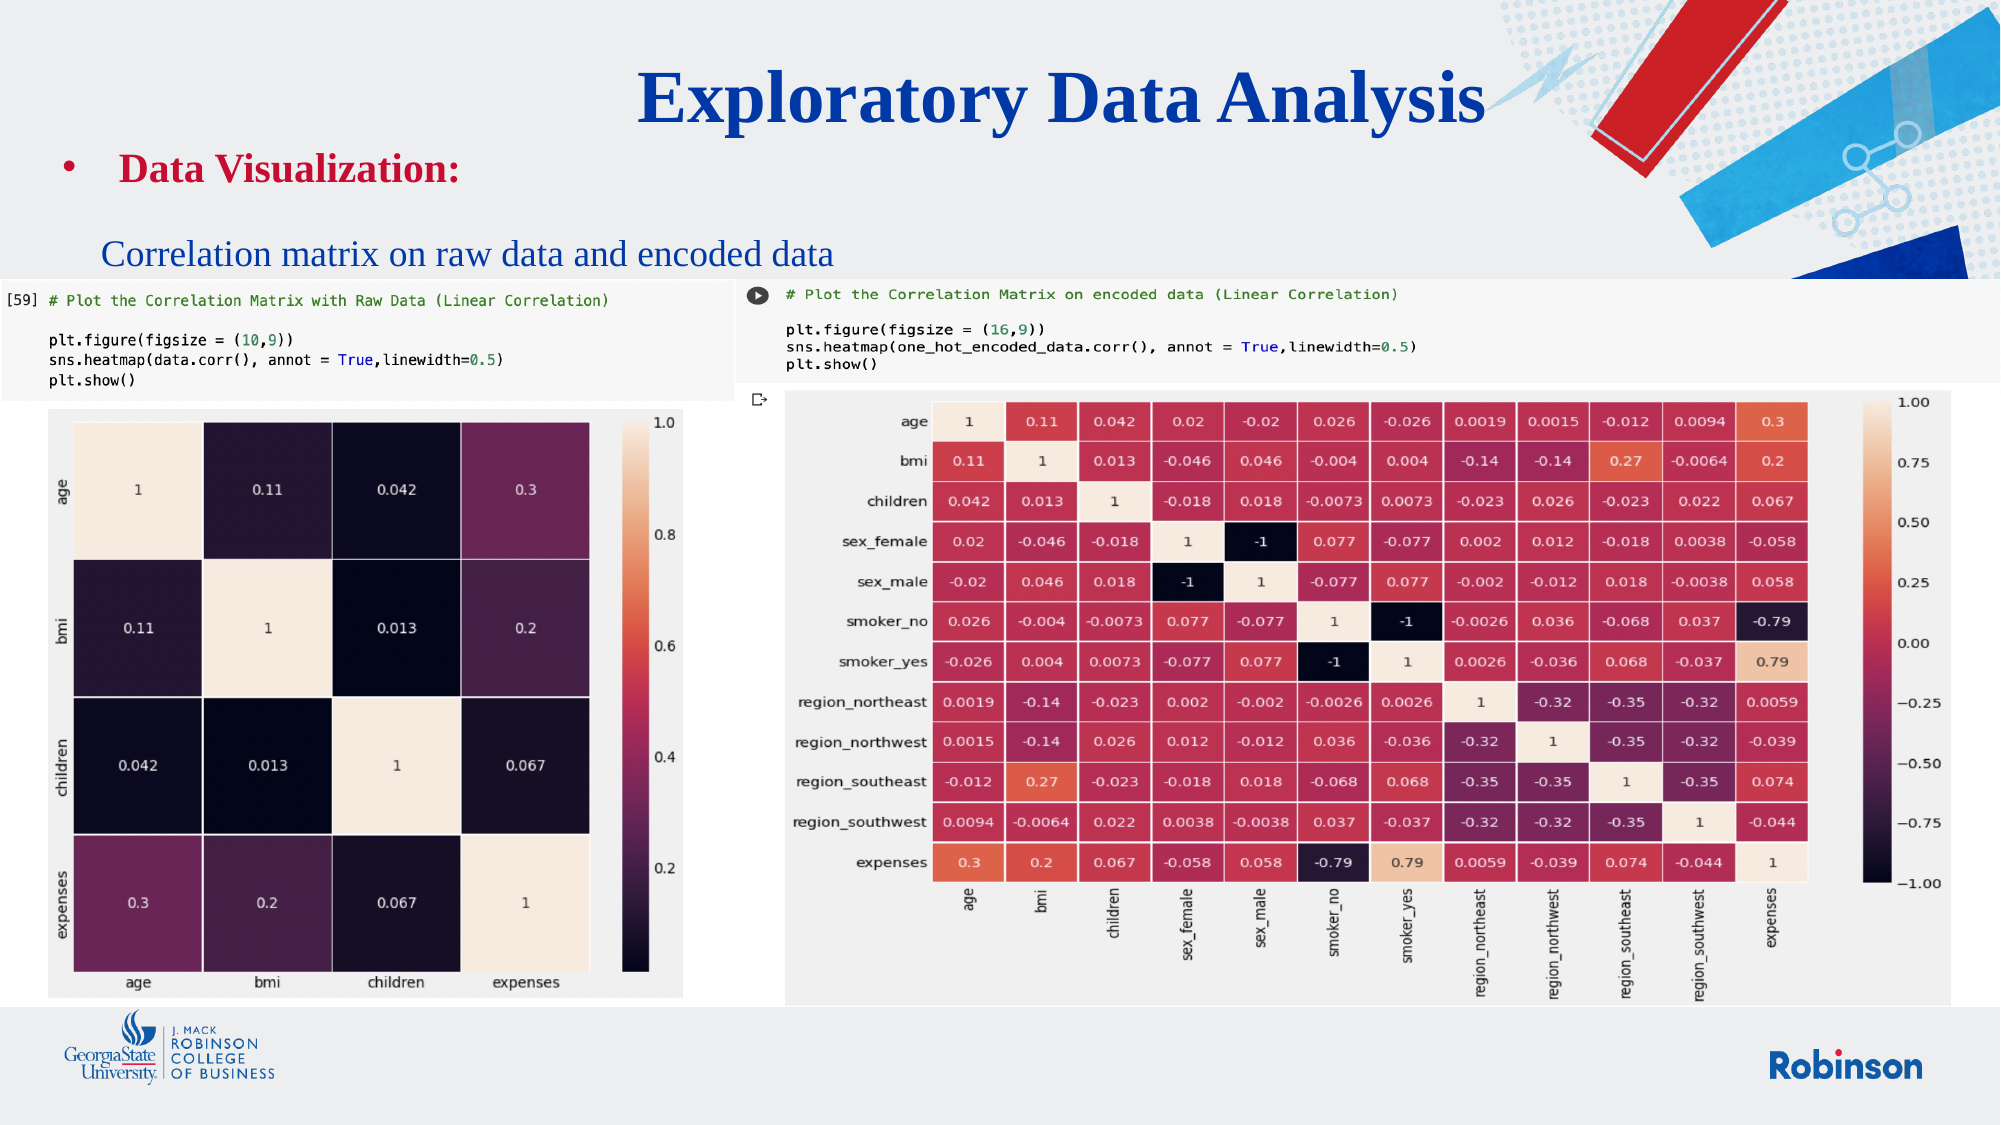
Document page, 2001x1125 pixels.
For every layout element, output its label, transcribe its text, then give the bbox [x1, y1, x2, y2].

title Exploratory Data Analysis [125, 56, 2000, 139]
list Data Visualization: Correlation matrix on raw data and encoded data [62, 140, 1948, 277]
picture [64, 1009, 274, 1085]
picture [0, 0, 2001, 1007]
picture [1770, 1049, 1922, 1079]
